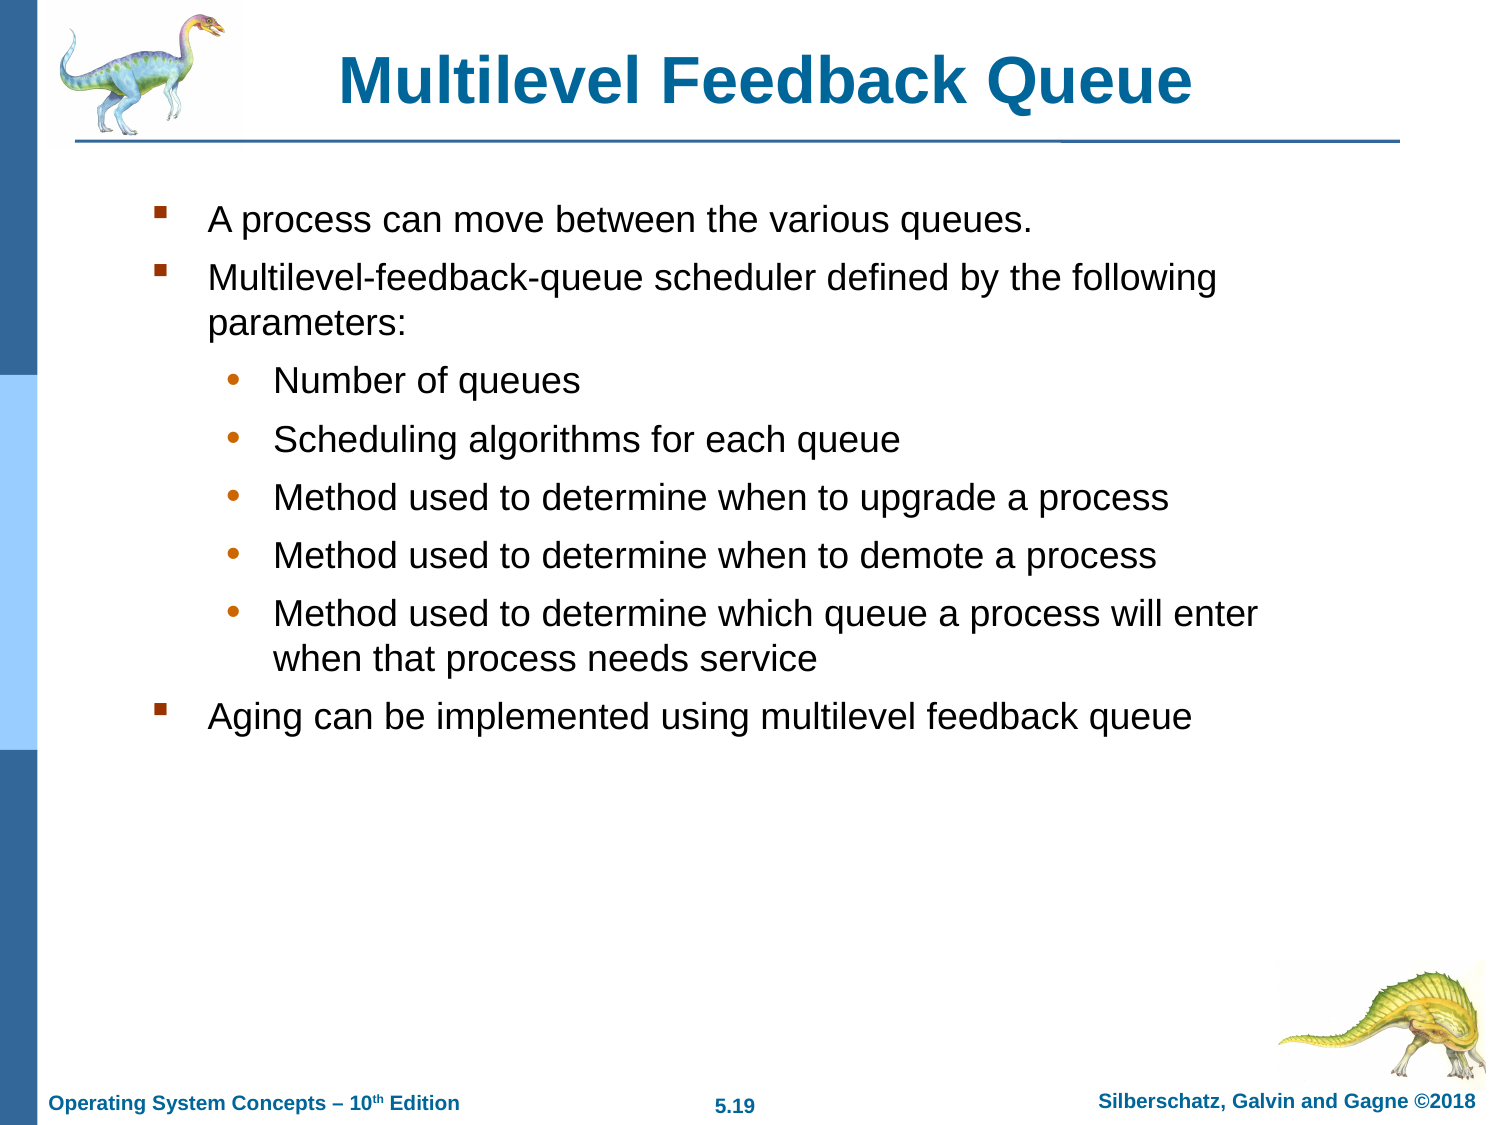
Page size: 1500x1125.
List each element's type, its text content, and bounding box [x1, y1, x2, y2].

title Multilevel Feedback Queue [108, 29, 1425, 125]
list A process can move between the various queues. Multilevel-feedback-queue scheduler defined by the following parameters: Number of queues Scheduling algorithms for each queue Method used to determine when to upgrade a process Method used to determine when to demote a process Method used to determine which queue a process will enter when that process needs service Aging can be implemented using multilevel feedback queue [136, 187, 1341, 910]
picture [1275, 959, 1486, 1090]
picture [46, 0, 243, 149]
